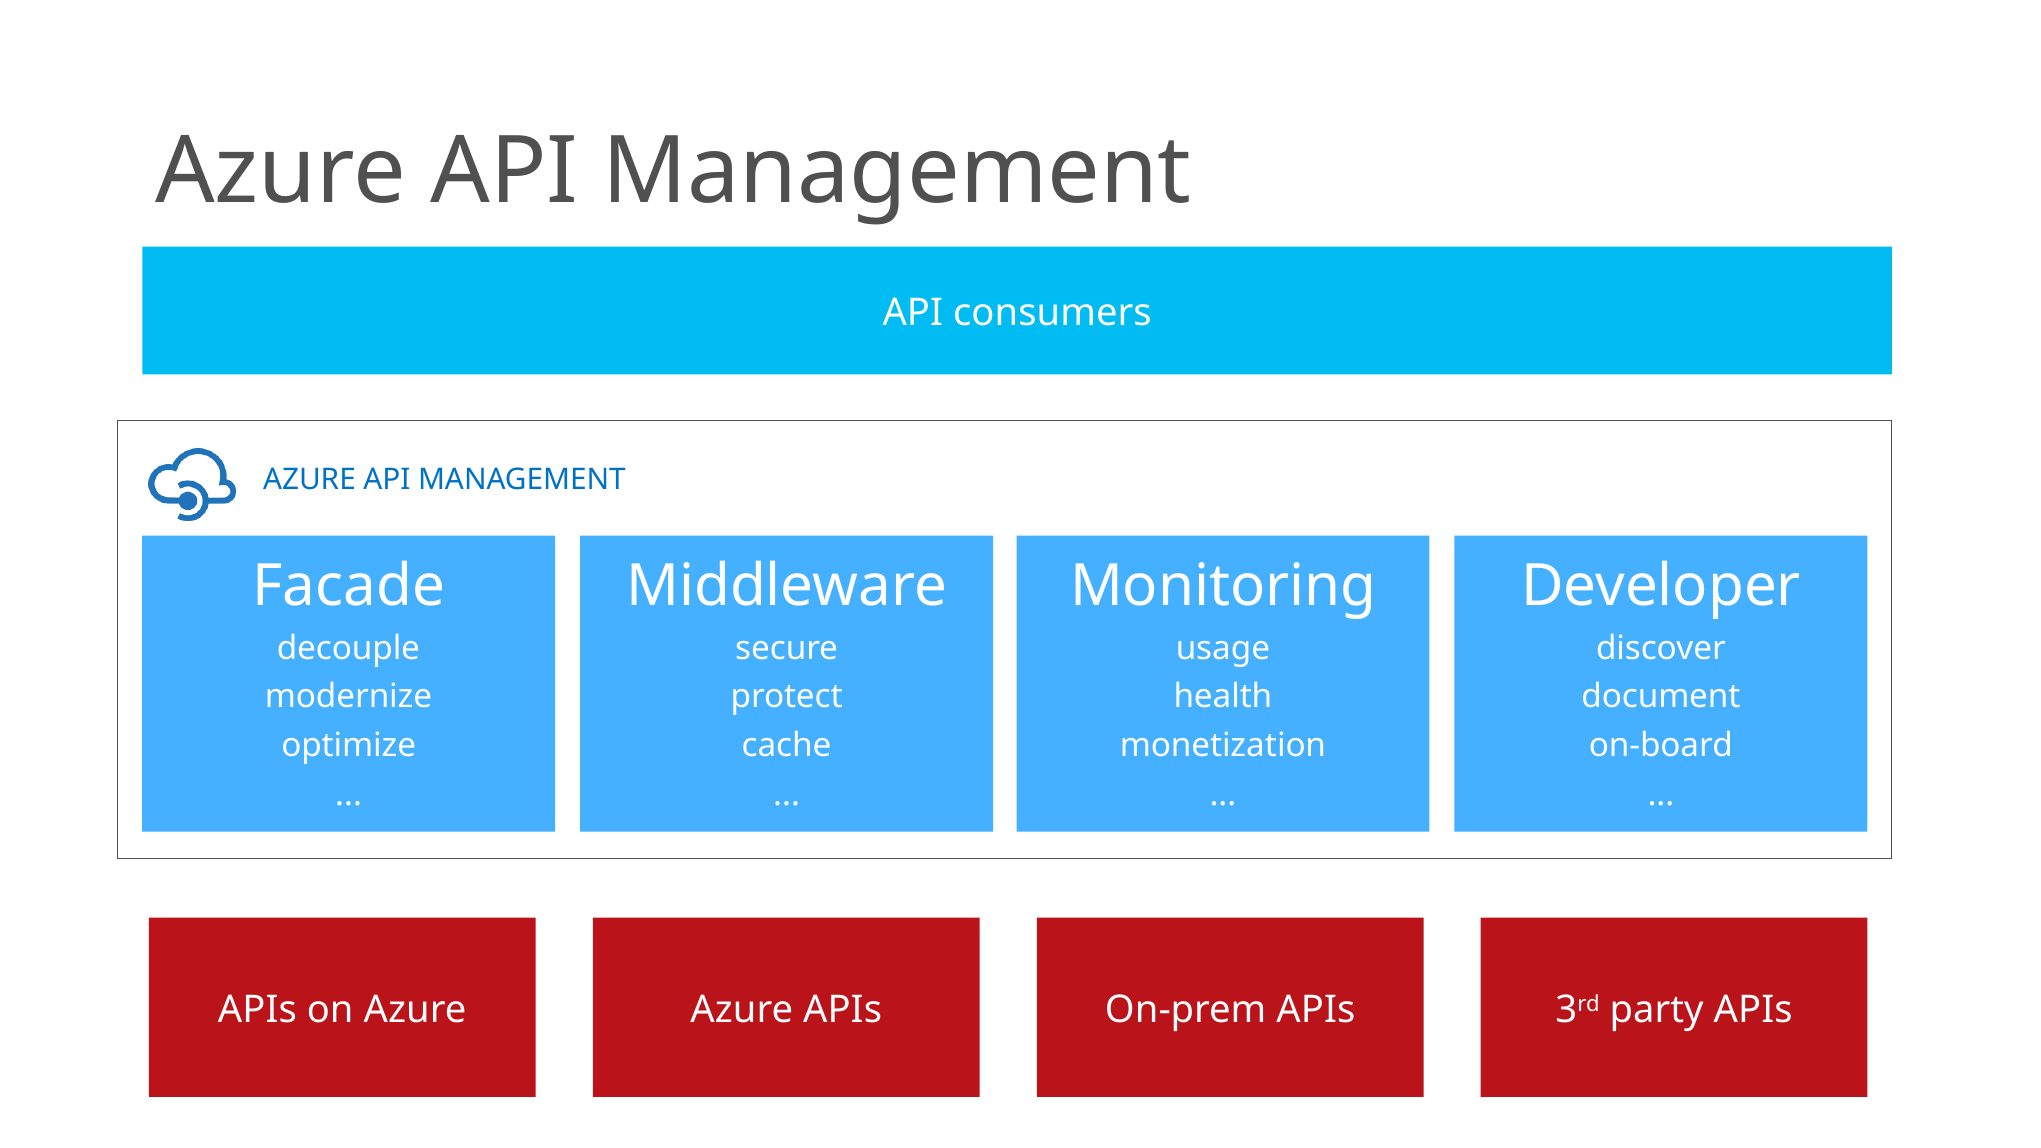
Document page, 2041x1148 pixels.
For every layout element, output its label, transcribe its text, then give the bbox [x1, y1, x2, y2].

text_box On-prem APIs [1036, 917, 1425, 1098]
text_box AZURE API MANAGEMENT [233, 441, 878, 514]
text_box Developer discover document on-board ... [1454, 535, 1868, 832]
text_box API consumers [141, 246, 1893, 375]
text_box Monitoring usage health monetization ... [1016, 535, 1430, 832]
text_box Facade decouple modernize optimize ... [142, 535, 556, 832]
text_box Azure APIs [592, 917, 981, 1098]
text_box Middleware secure protect cache ... [580, 535, 994, 832]
text_box 3rd party APIs [1480, 917, 1868, 1098]
text_box APIs on Azure [148, 917, 537, 1098]
text_box [117, 420, 1892, 859]
picture [148, 448, 236, 521]
title Azure API Management [140, 61, 1900, 283]
